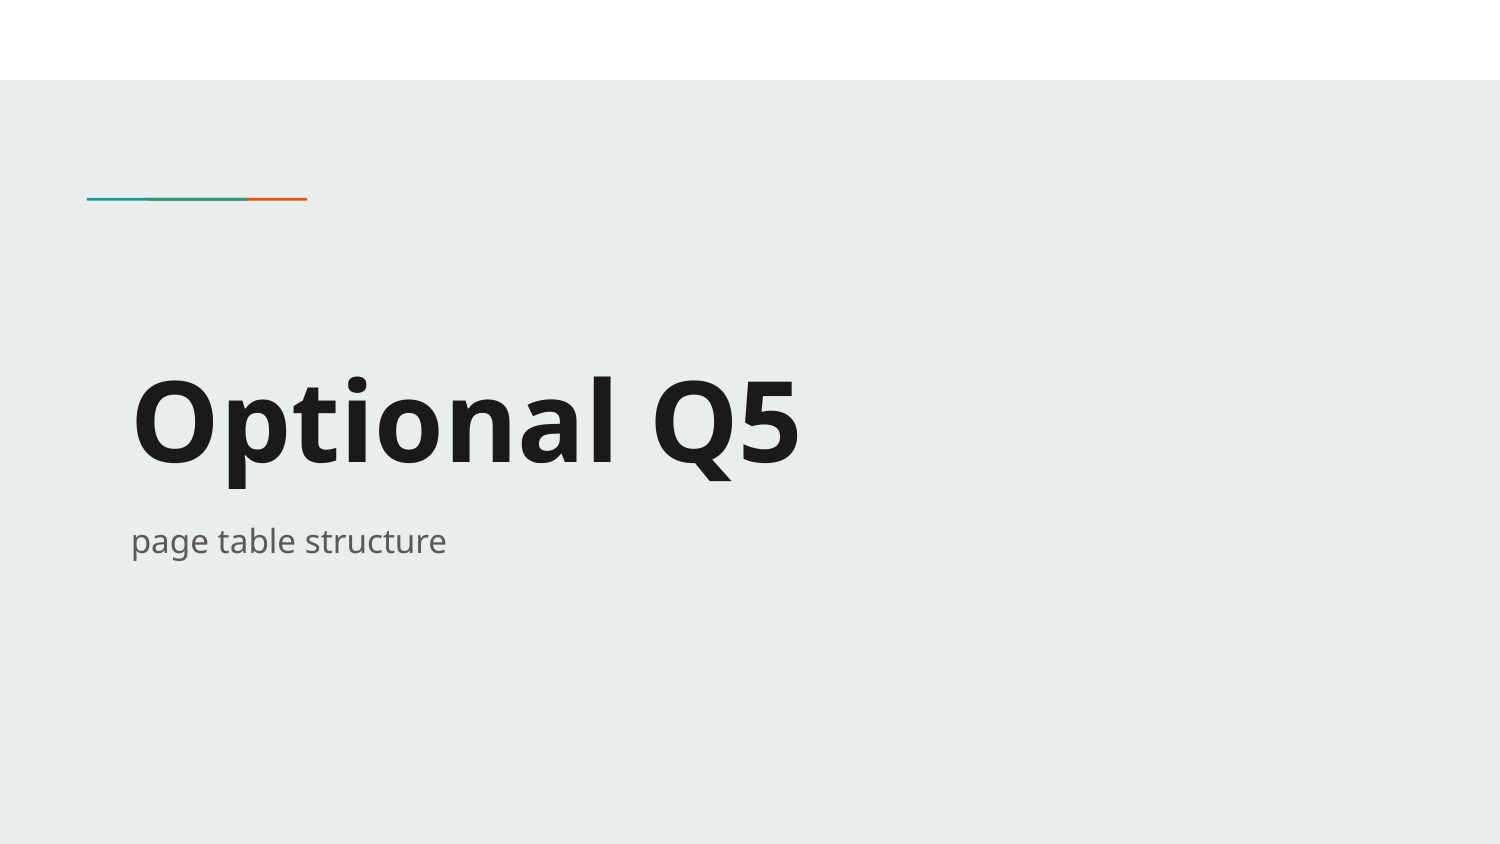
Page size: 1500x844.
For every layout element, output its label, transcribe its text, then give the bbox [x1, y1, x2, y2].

title Optional Q5 [119, 216, 1381, 490]
subtitle page table structure [119, 520, 1381, 623]
